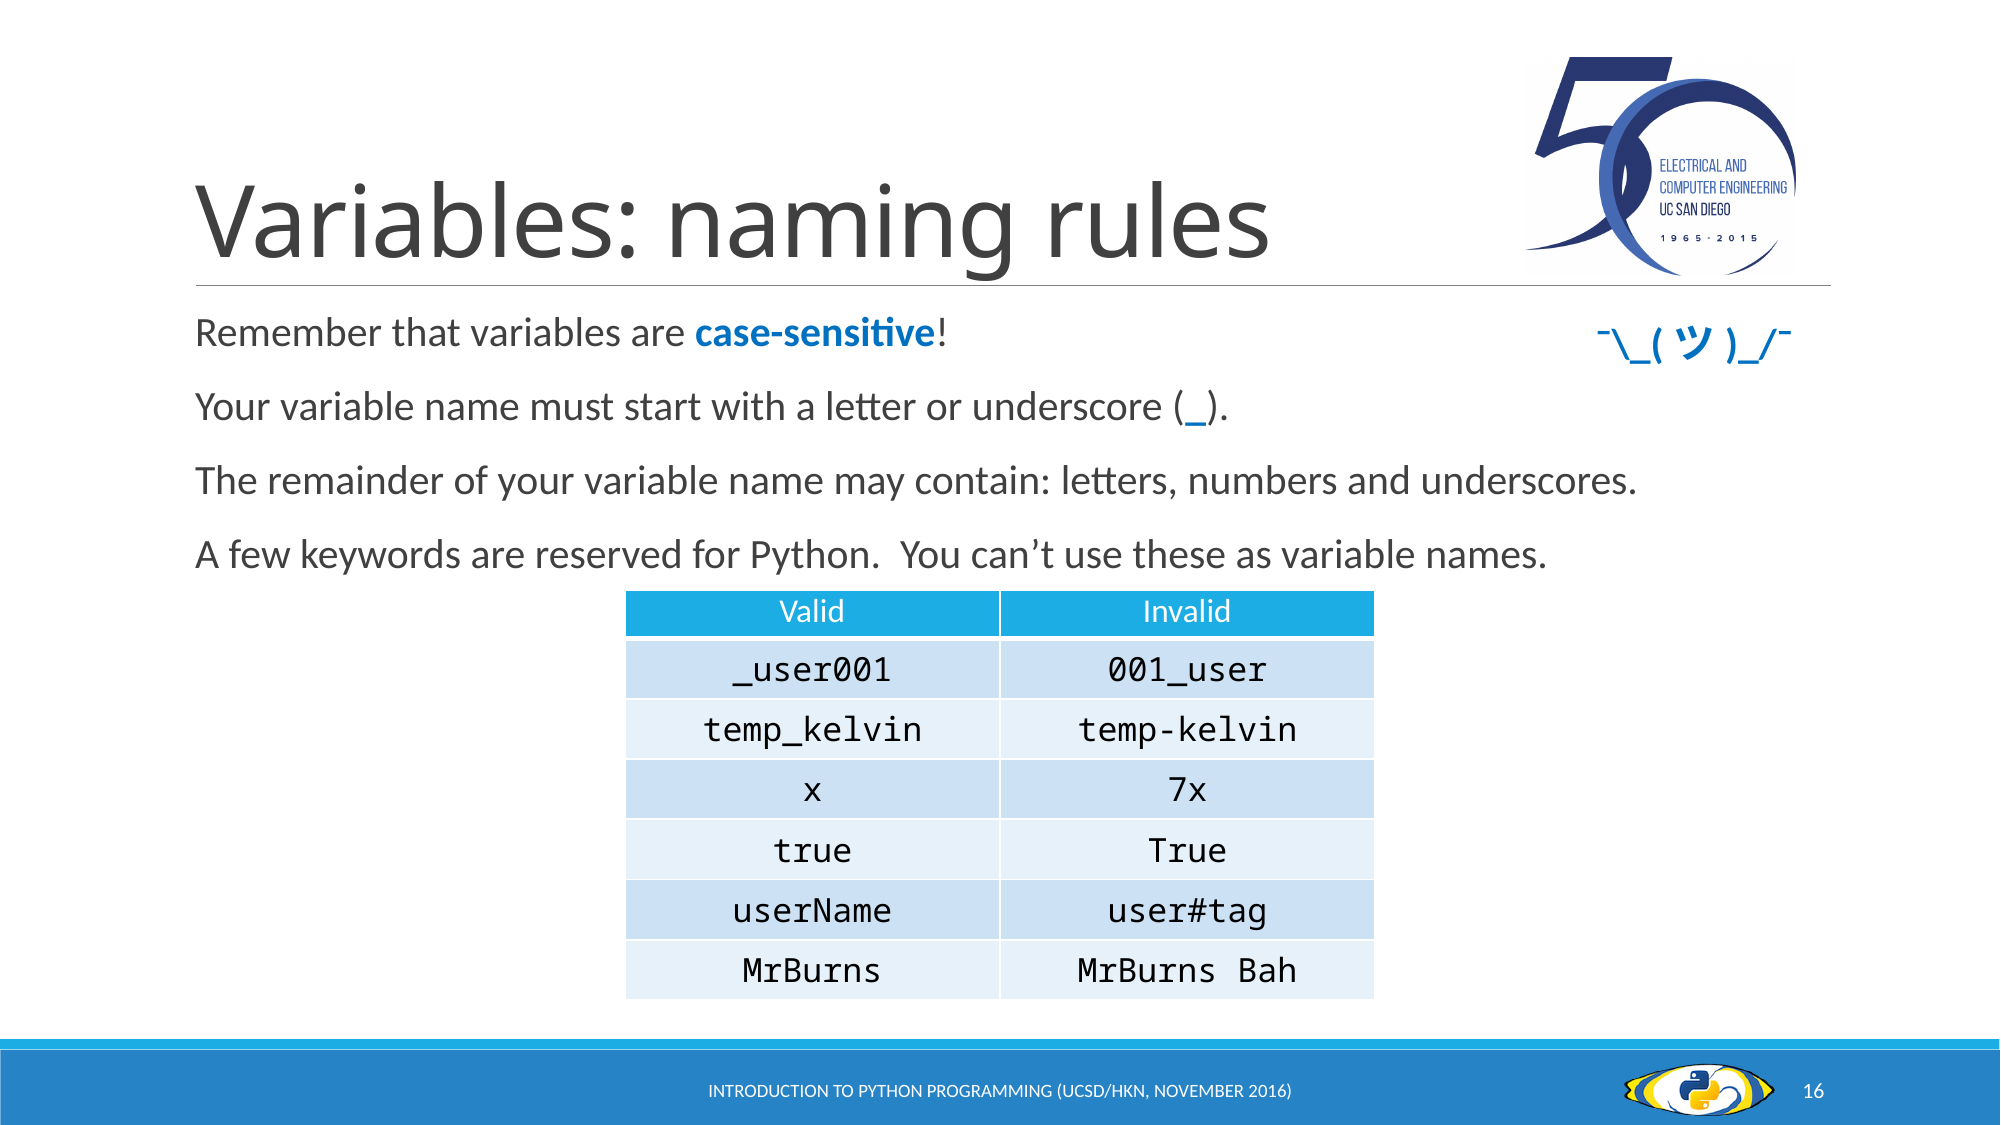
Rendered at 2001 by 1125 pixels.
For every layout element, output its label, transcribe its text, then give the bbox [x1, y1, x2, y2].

title Variables: naming rules [180, 47, 1830, 285]
table_cell MrBurns [626, 941, 999, 999]
footer Introduction to Python Programming (UCSD/HKN, November 2016) [604, 1059, 1396, 1120]
table_cell userName [626, 880, 999, 939]
table_cell x [626, 760, 999, 818]
list Remember that variables are case-sensitive! Your variable name must start with a letter or underscore (_). The remainder of your variable name may contain: letters, numbers and underscores. A few keywords are reserved for Python. You can’t use these as variable names. [180, 302, 1830, 963]
table_cell temp_kelvin [626, 700, 999, 758]
table_cell MrBurns Bah [1001, 941, 1374, 999]
table_header Invalid [1001, 591, 1374, 636]
table_cell 7x [1001, 760, 1374, 818]
table_cell 001_user [1001, 641, 1374, 698]
table_cell True [1001, 820, 1374, 879]
text_box ¯\_(ツ)_/¯ [1558, 309, 1830, 375]
table_cell user#tag [1001, 880, 1374, 939]
table_header Valid [626, 591, 999, 636]
slide_number 16 [1624, 1059, 1840, 1120]
table_cell _user001 [626, 641, 999, 698]
table_cell temp-kelvin [1001, 700, 1374, 758]
table_cell true [626, 820, 999, 879]
